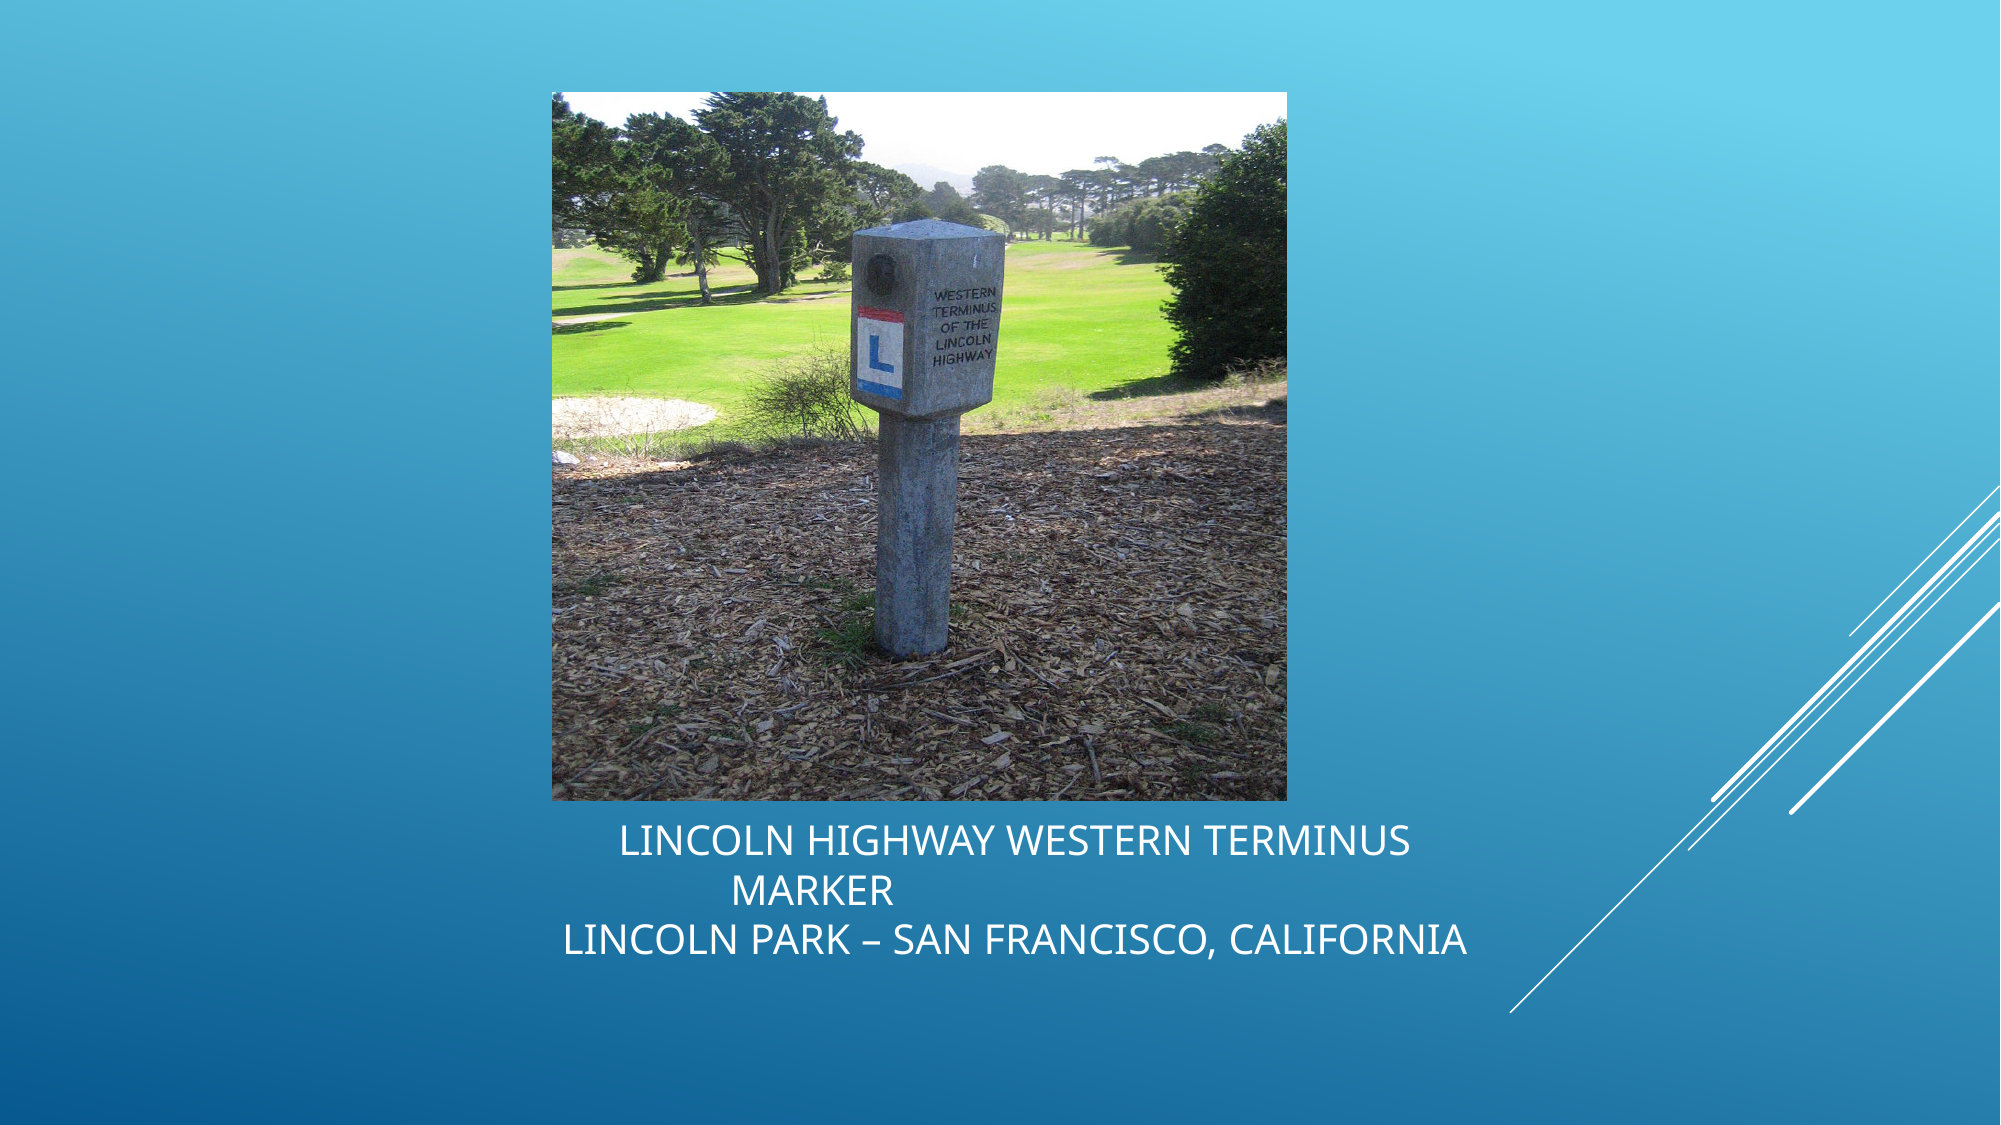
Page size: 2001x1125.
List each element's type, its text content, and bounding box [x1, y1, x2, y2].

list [552, 91, 1287, 801]
title Lincoln highway western terminus marker Lincoln park – san Francisco, California [112, 736, 1513, 984]
